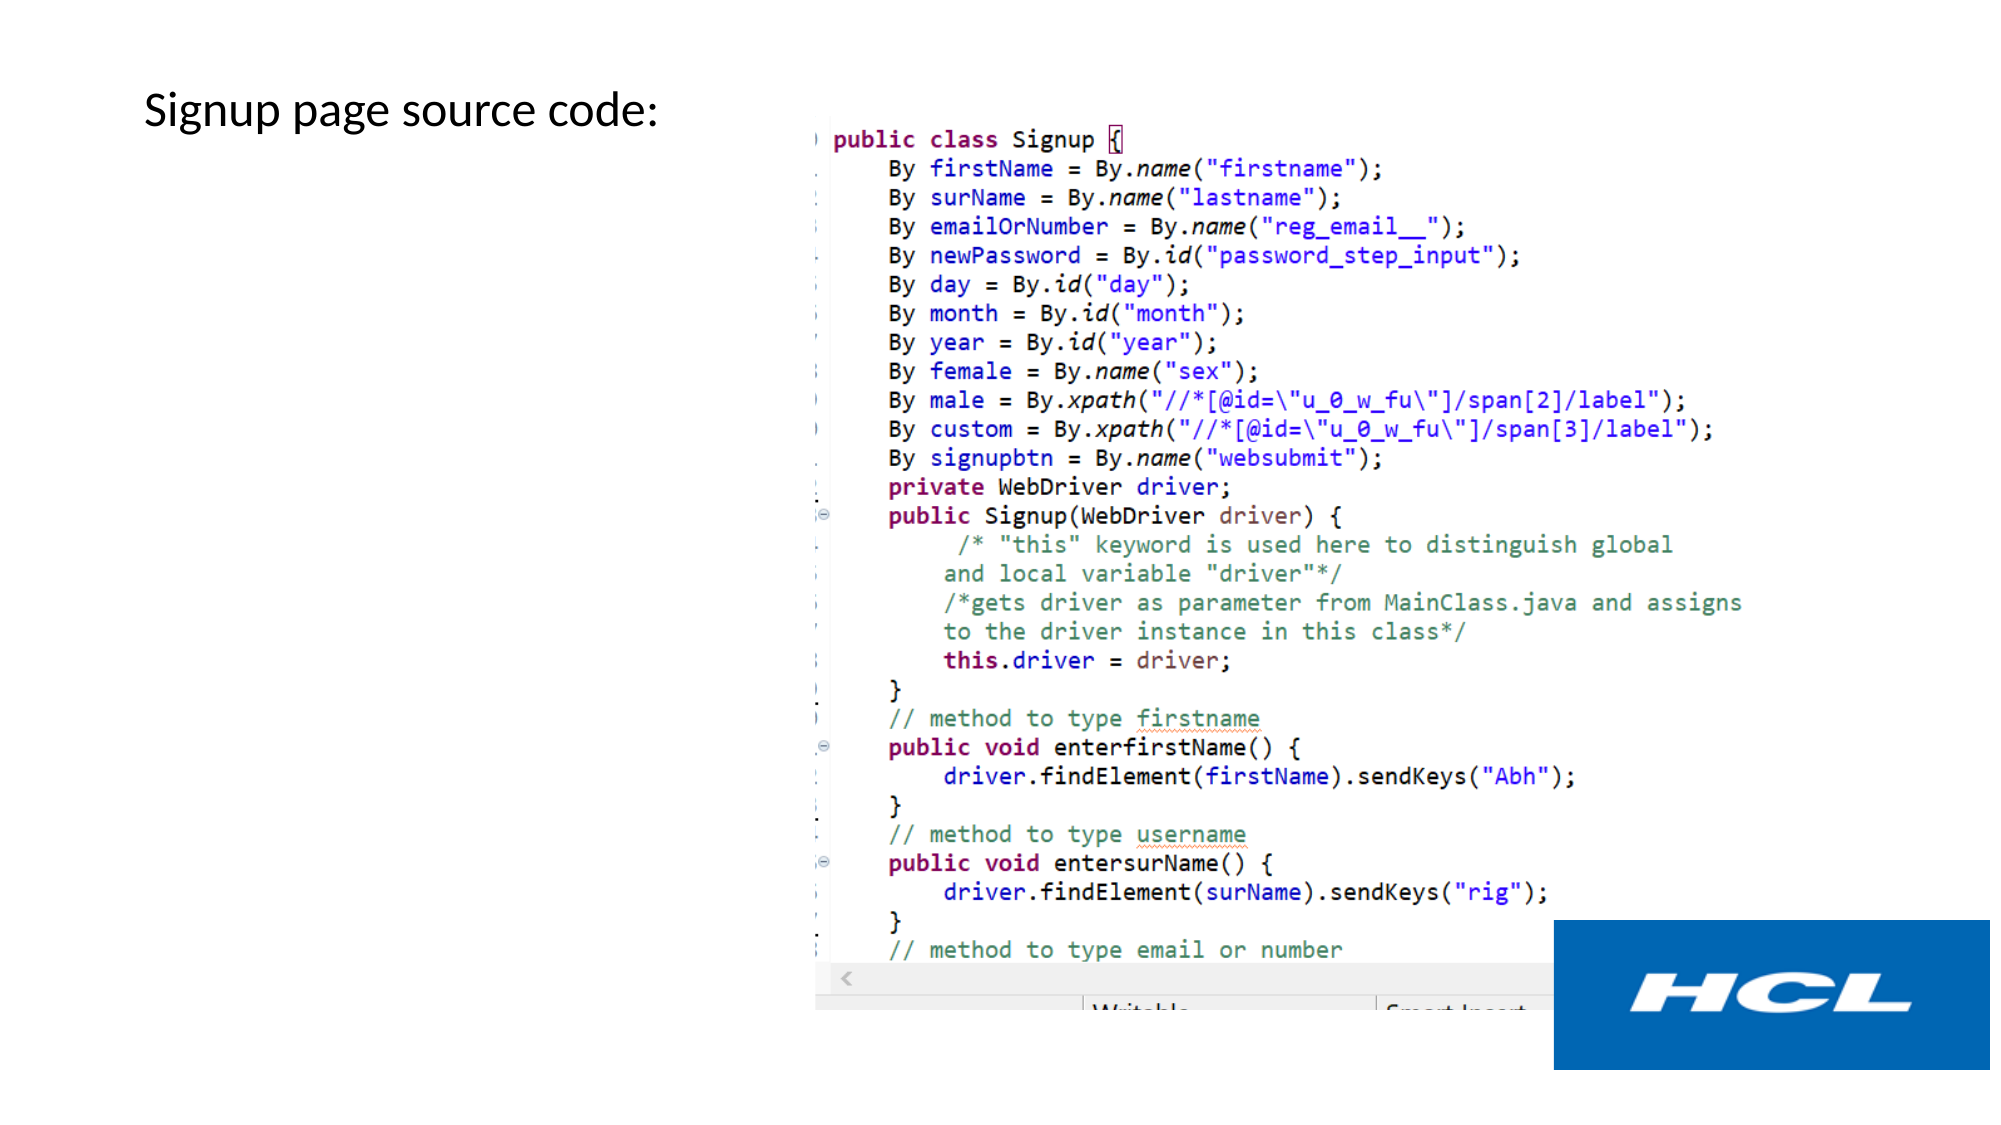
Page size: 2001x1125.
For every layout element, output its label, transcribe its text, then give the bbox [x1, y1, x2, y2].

text_box Signup page source code: [129, 68, 817, 144]
picture [815, 116, 1990, 1070]
